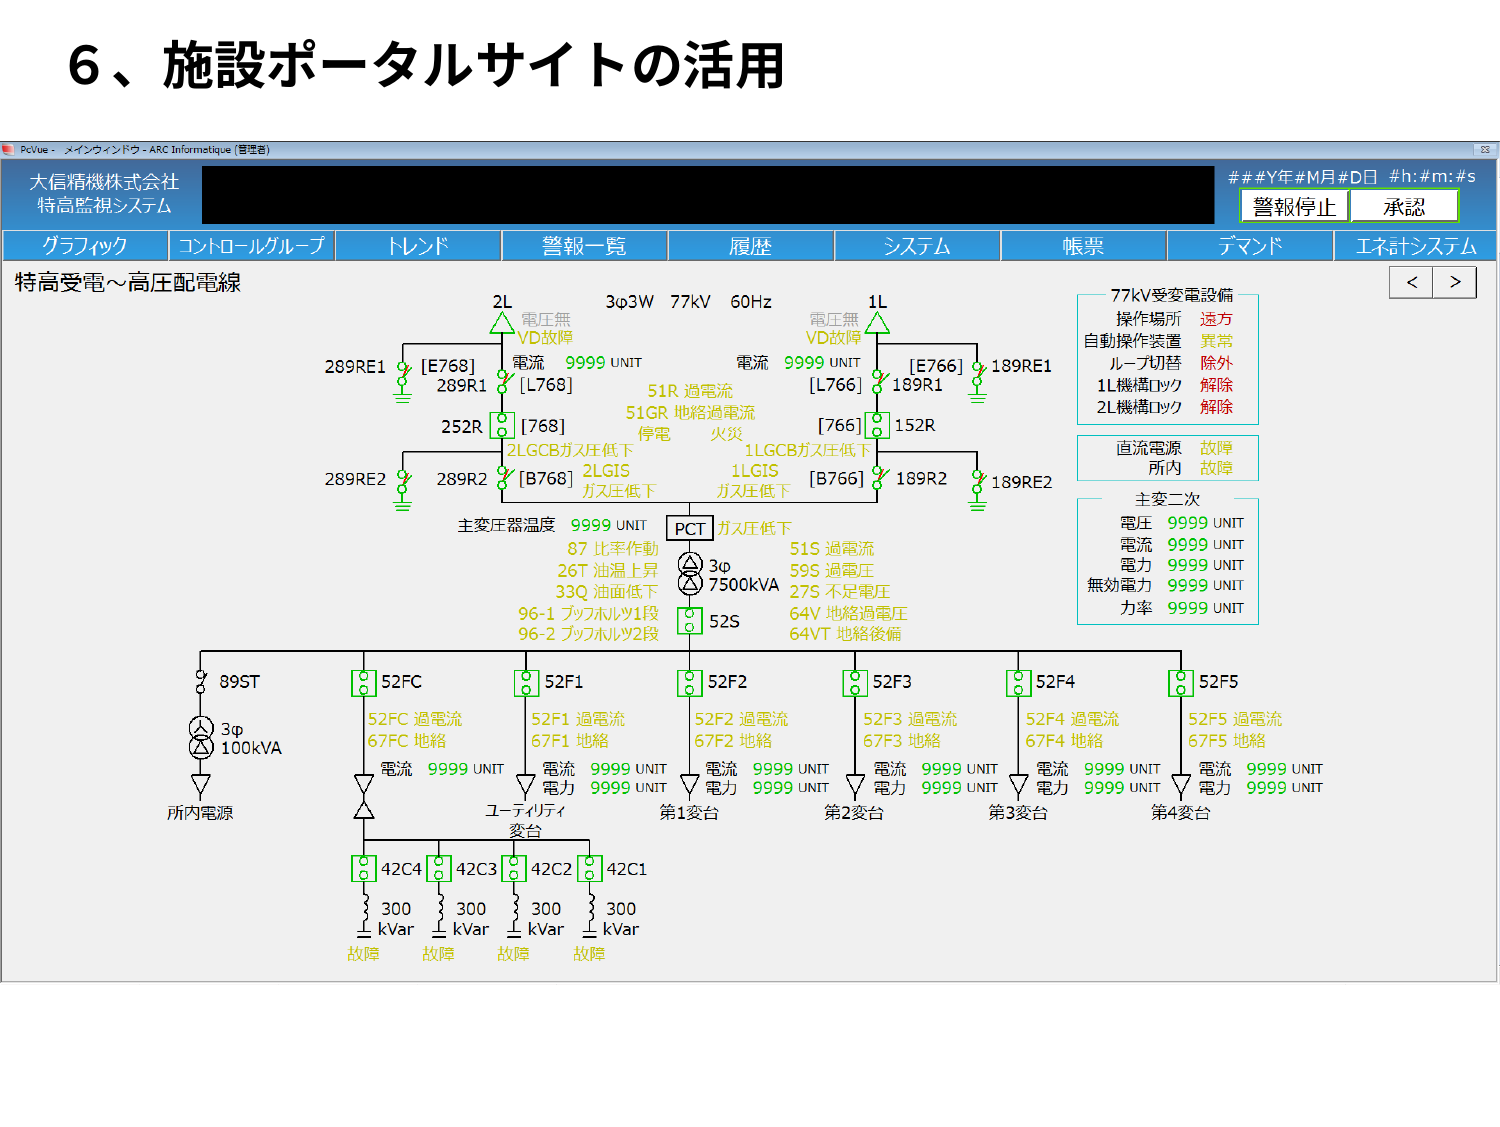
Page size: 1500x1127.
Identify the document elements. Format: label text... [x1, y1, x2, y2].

text_box ６、施設ポータルサイトの活用 [0, 32, 1500, 110]
picture [0, 141, 1500, 985]
